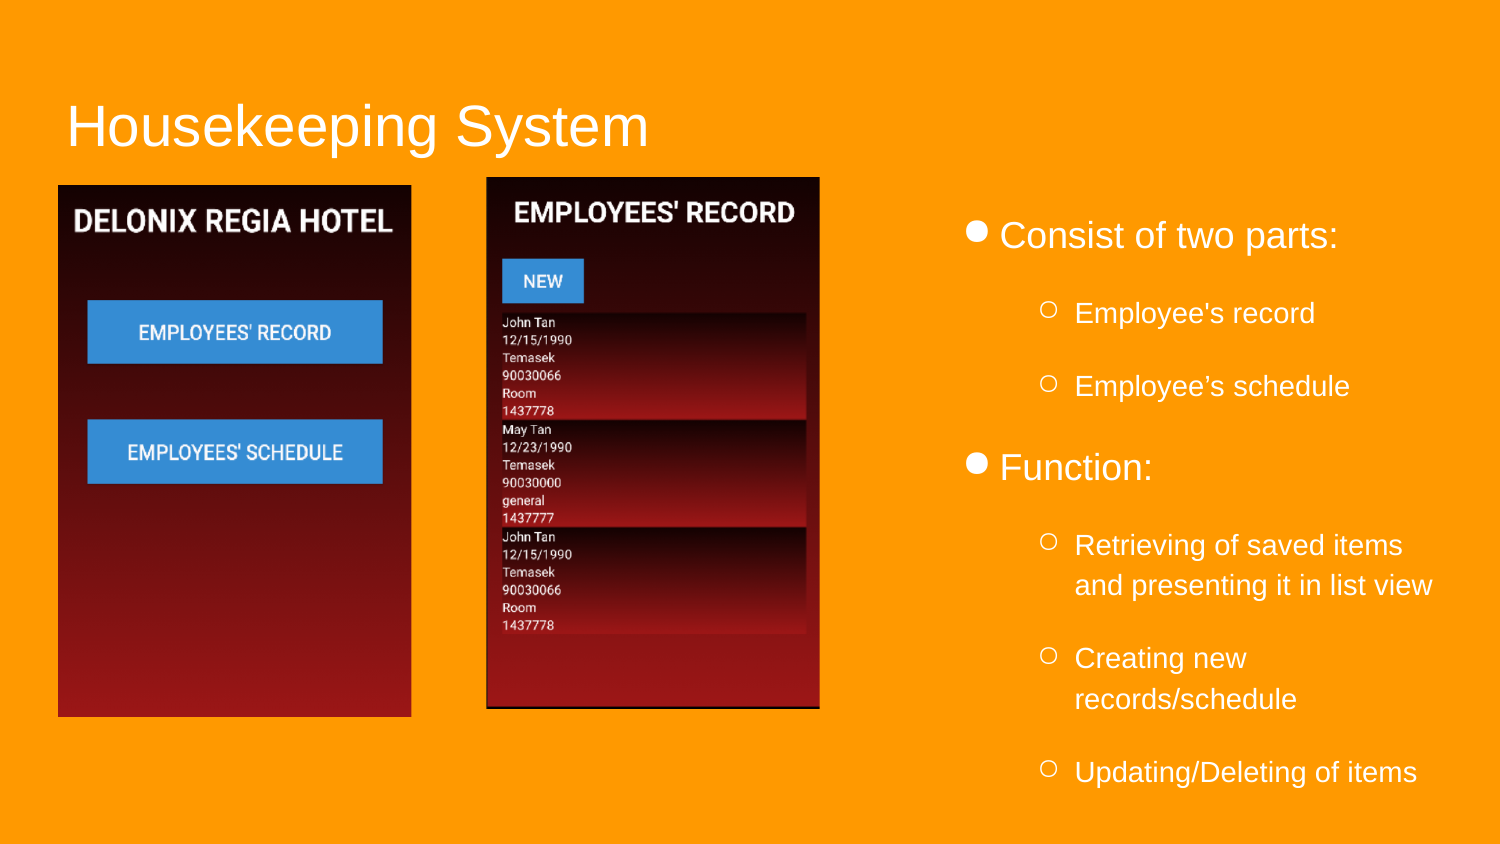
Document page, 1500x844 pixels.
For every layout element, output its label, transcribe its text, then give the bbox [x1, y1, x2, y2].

list Consist of two parts: Employee's record Employee’s schedule Function: Retrieving of saved items and presenting it in list view Creating new records/schedule Updating/Deleting of items [909, 189, 1449, 750]
picture [57, 184, 412, 717]
picture [486, 176, 820, 709]
title Housekeeping System [51, 72, 1449, 167]
